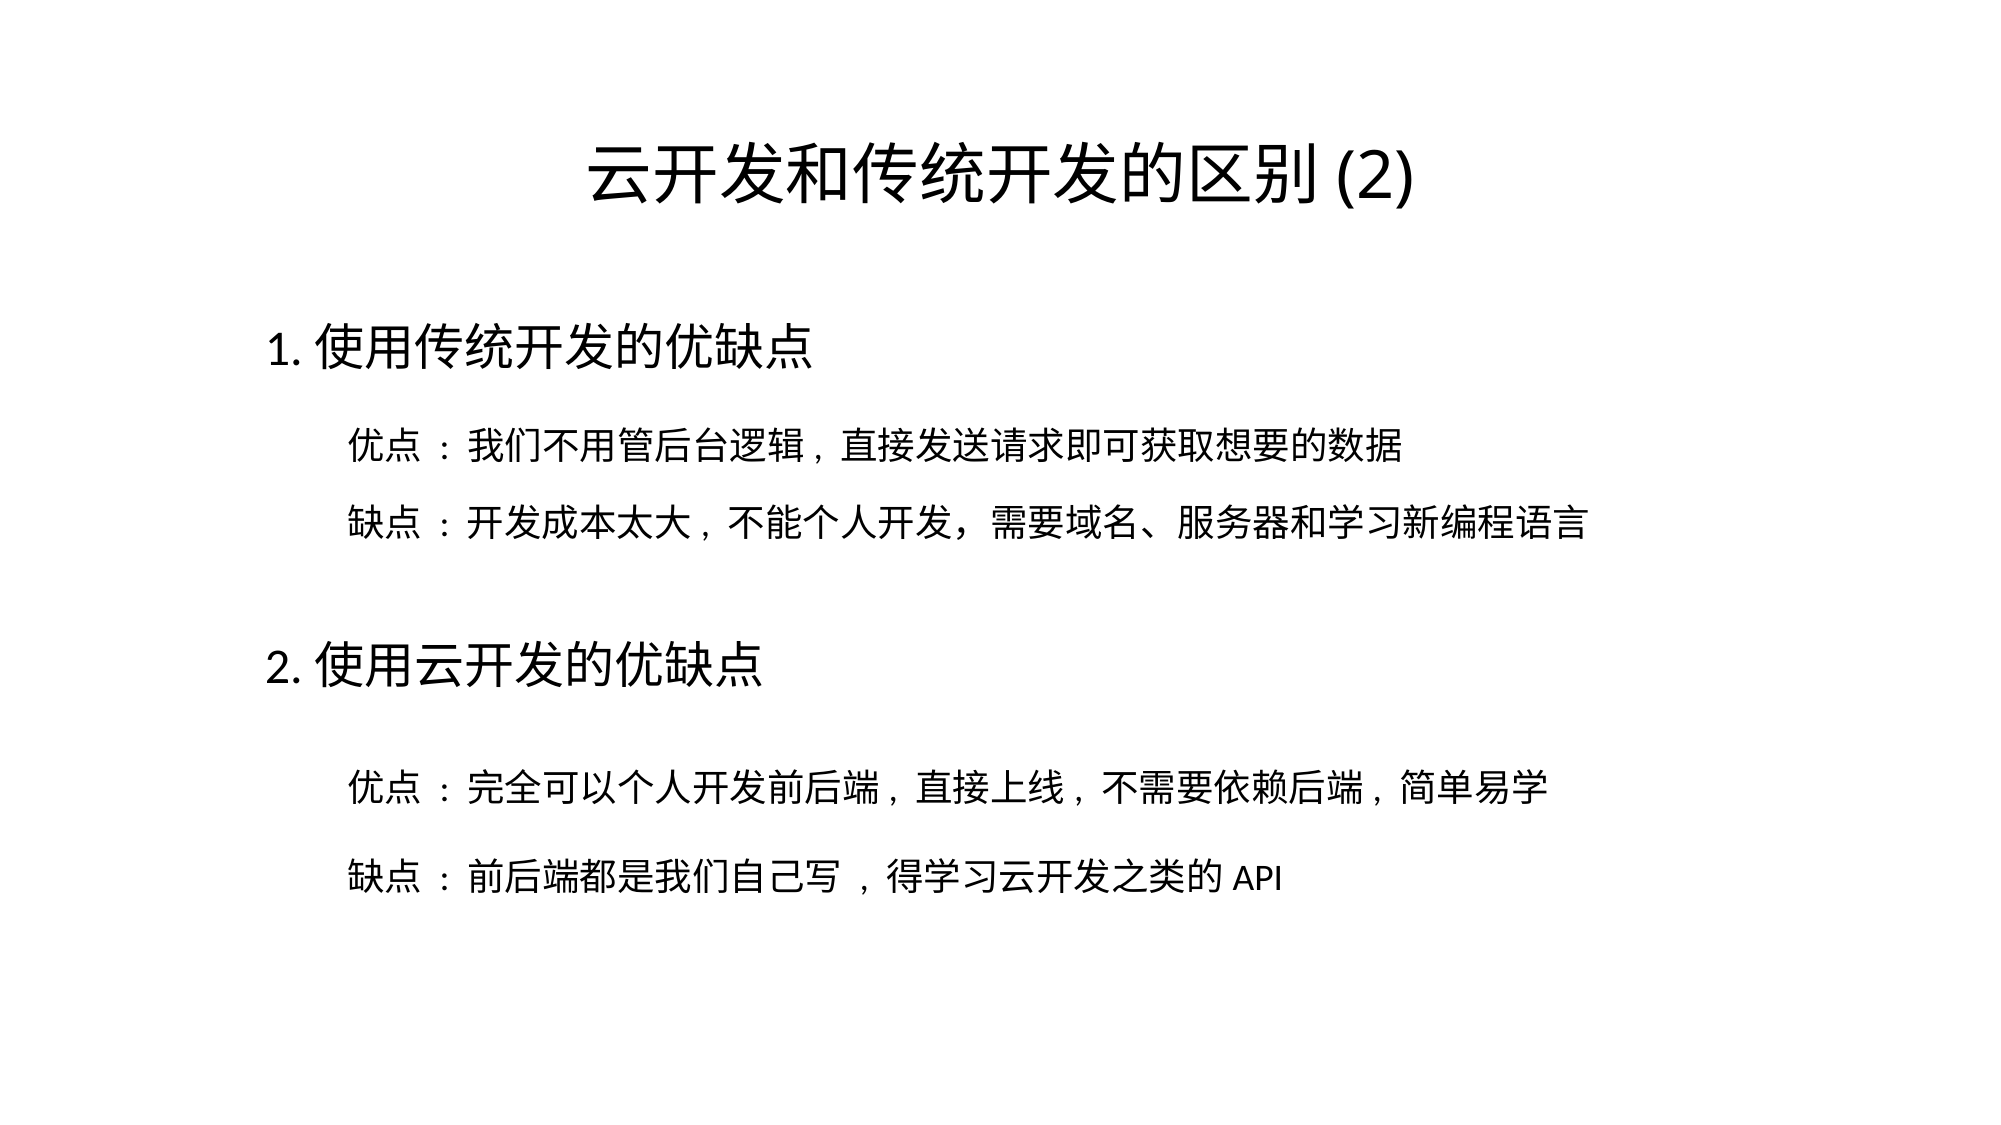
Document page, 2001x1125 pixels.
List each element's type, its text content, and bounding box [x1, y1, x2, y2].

title 云开发和传统开发的区别(2) [249, 96, 1750, 221]
text_box 缺点 : 开发成本太大, 不能个人开发，需要域名、服务器和学习新编程语言 [332, 491, 1685, 552]
text_box 缺点 : 前后端都是我们自己写 , 得学习云开发之类的API [332, 845, 1659, 906]
text_box 2.使用云开发的优缺点 [249, 633, 872, 734]
text_box 优点 : 我们不用管后台逻辑, 直接发送请求即可获取想要的数据 [332, 414, 1659, 475]
text_box 优点 : 完全可以个人开发前后端, 直接上线, 不需要依赖后端, 简单易学 [332, 756, 1711, 817]
subtitle 1.使用传统开发的优缺点 [249, 314, 872, 415]
